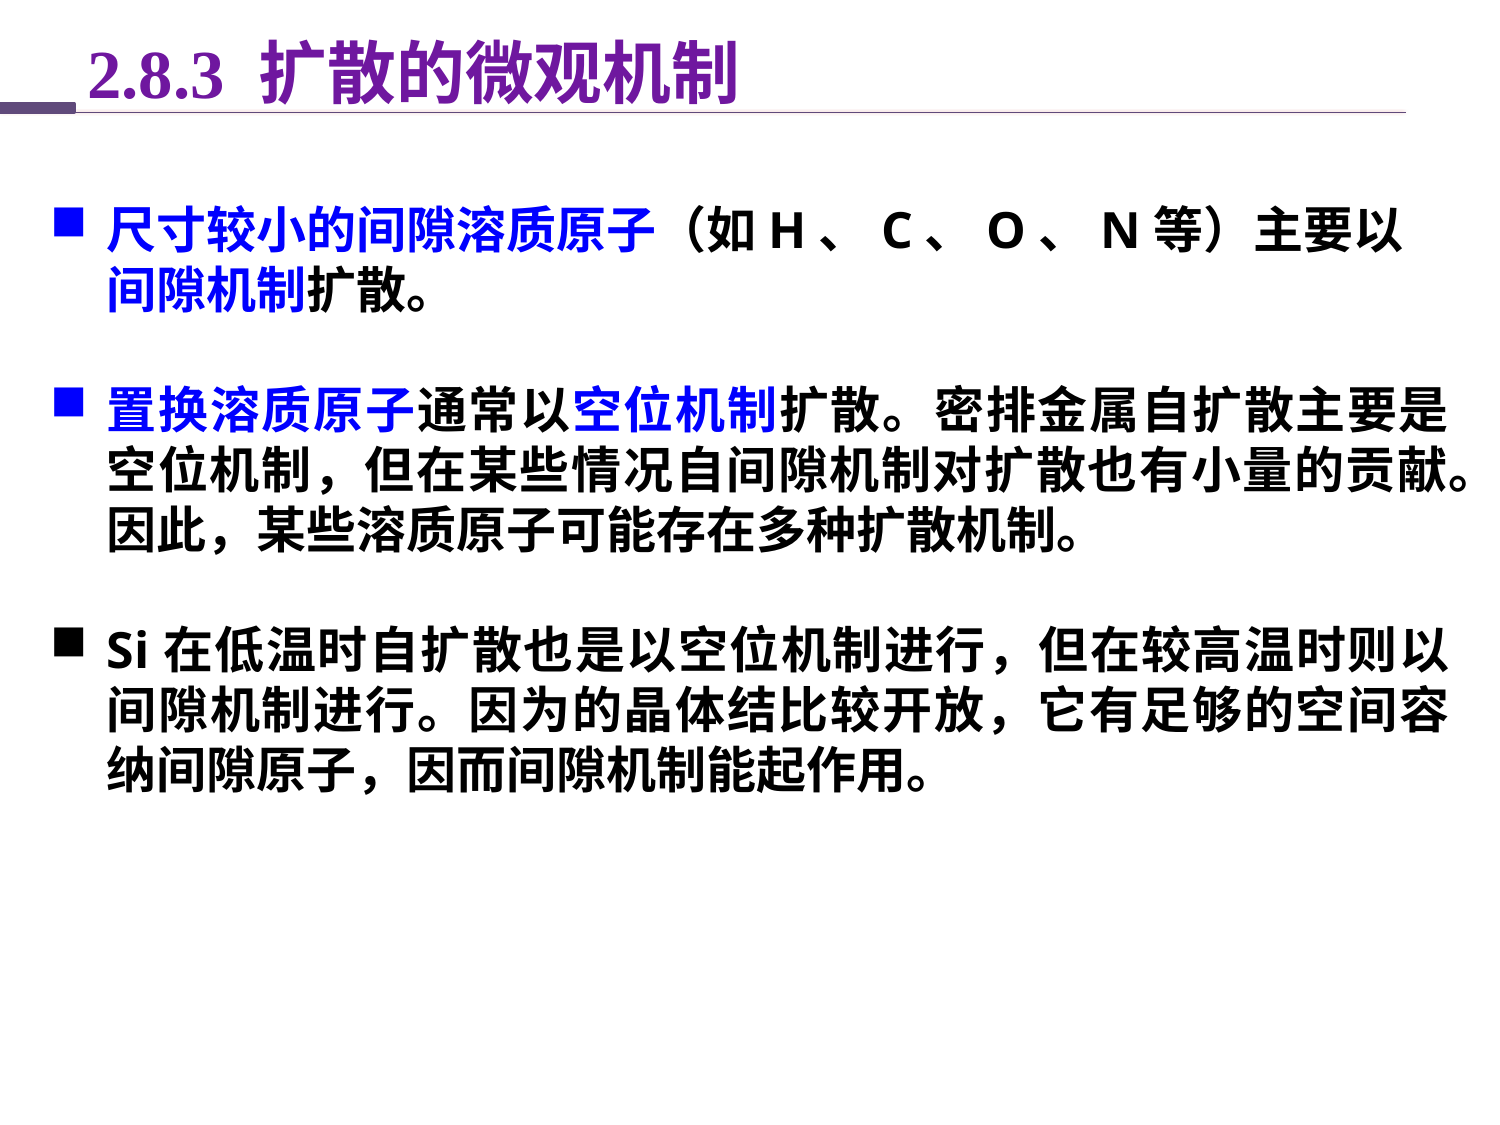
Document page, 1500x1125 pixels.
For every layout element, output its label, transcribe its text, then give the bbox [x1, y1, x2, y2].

text_box 尺寸较小的间隙溶质原子（如H、C、O、N等）主要以间隙机制扩散。 置换溶质原子通常以空位机制扩散。密排金属自扩散主要是空位机制，但在某些情况自间隙机制对扩散也有小量的贡献。因此，某些溶质原子可能存在多种扩散机制。 Si在低温时自扩散也是以空位机制进行，但在较高温时则以间隙机制进行。因为的晶体结比较开放，它有足够的空间容纳间隙原子，因而间隙机制能起作用。 [35, 191, 1465, 927]
text_box 2.8.3 扩散的微观机制 [72, 22, 755, 120]
